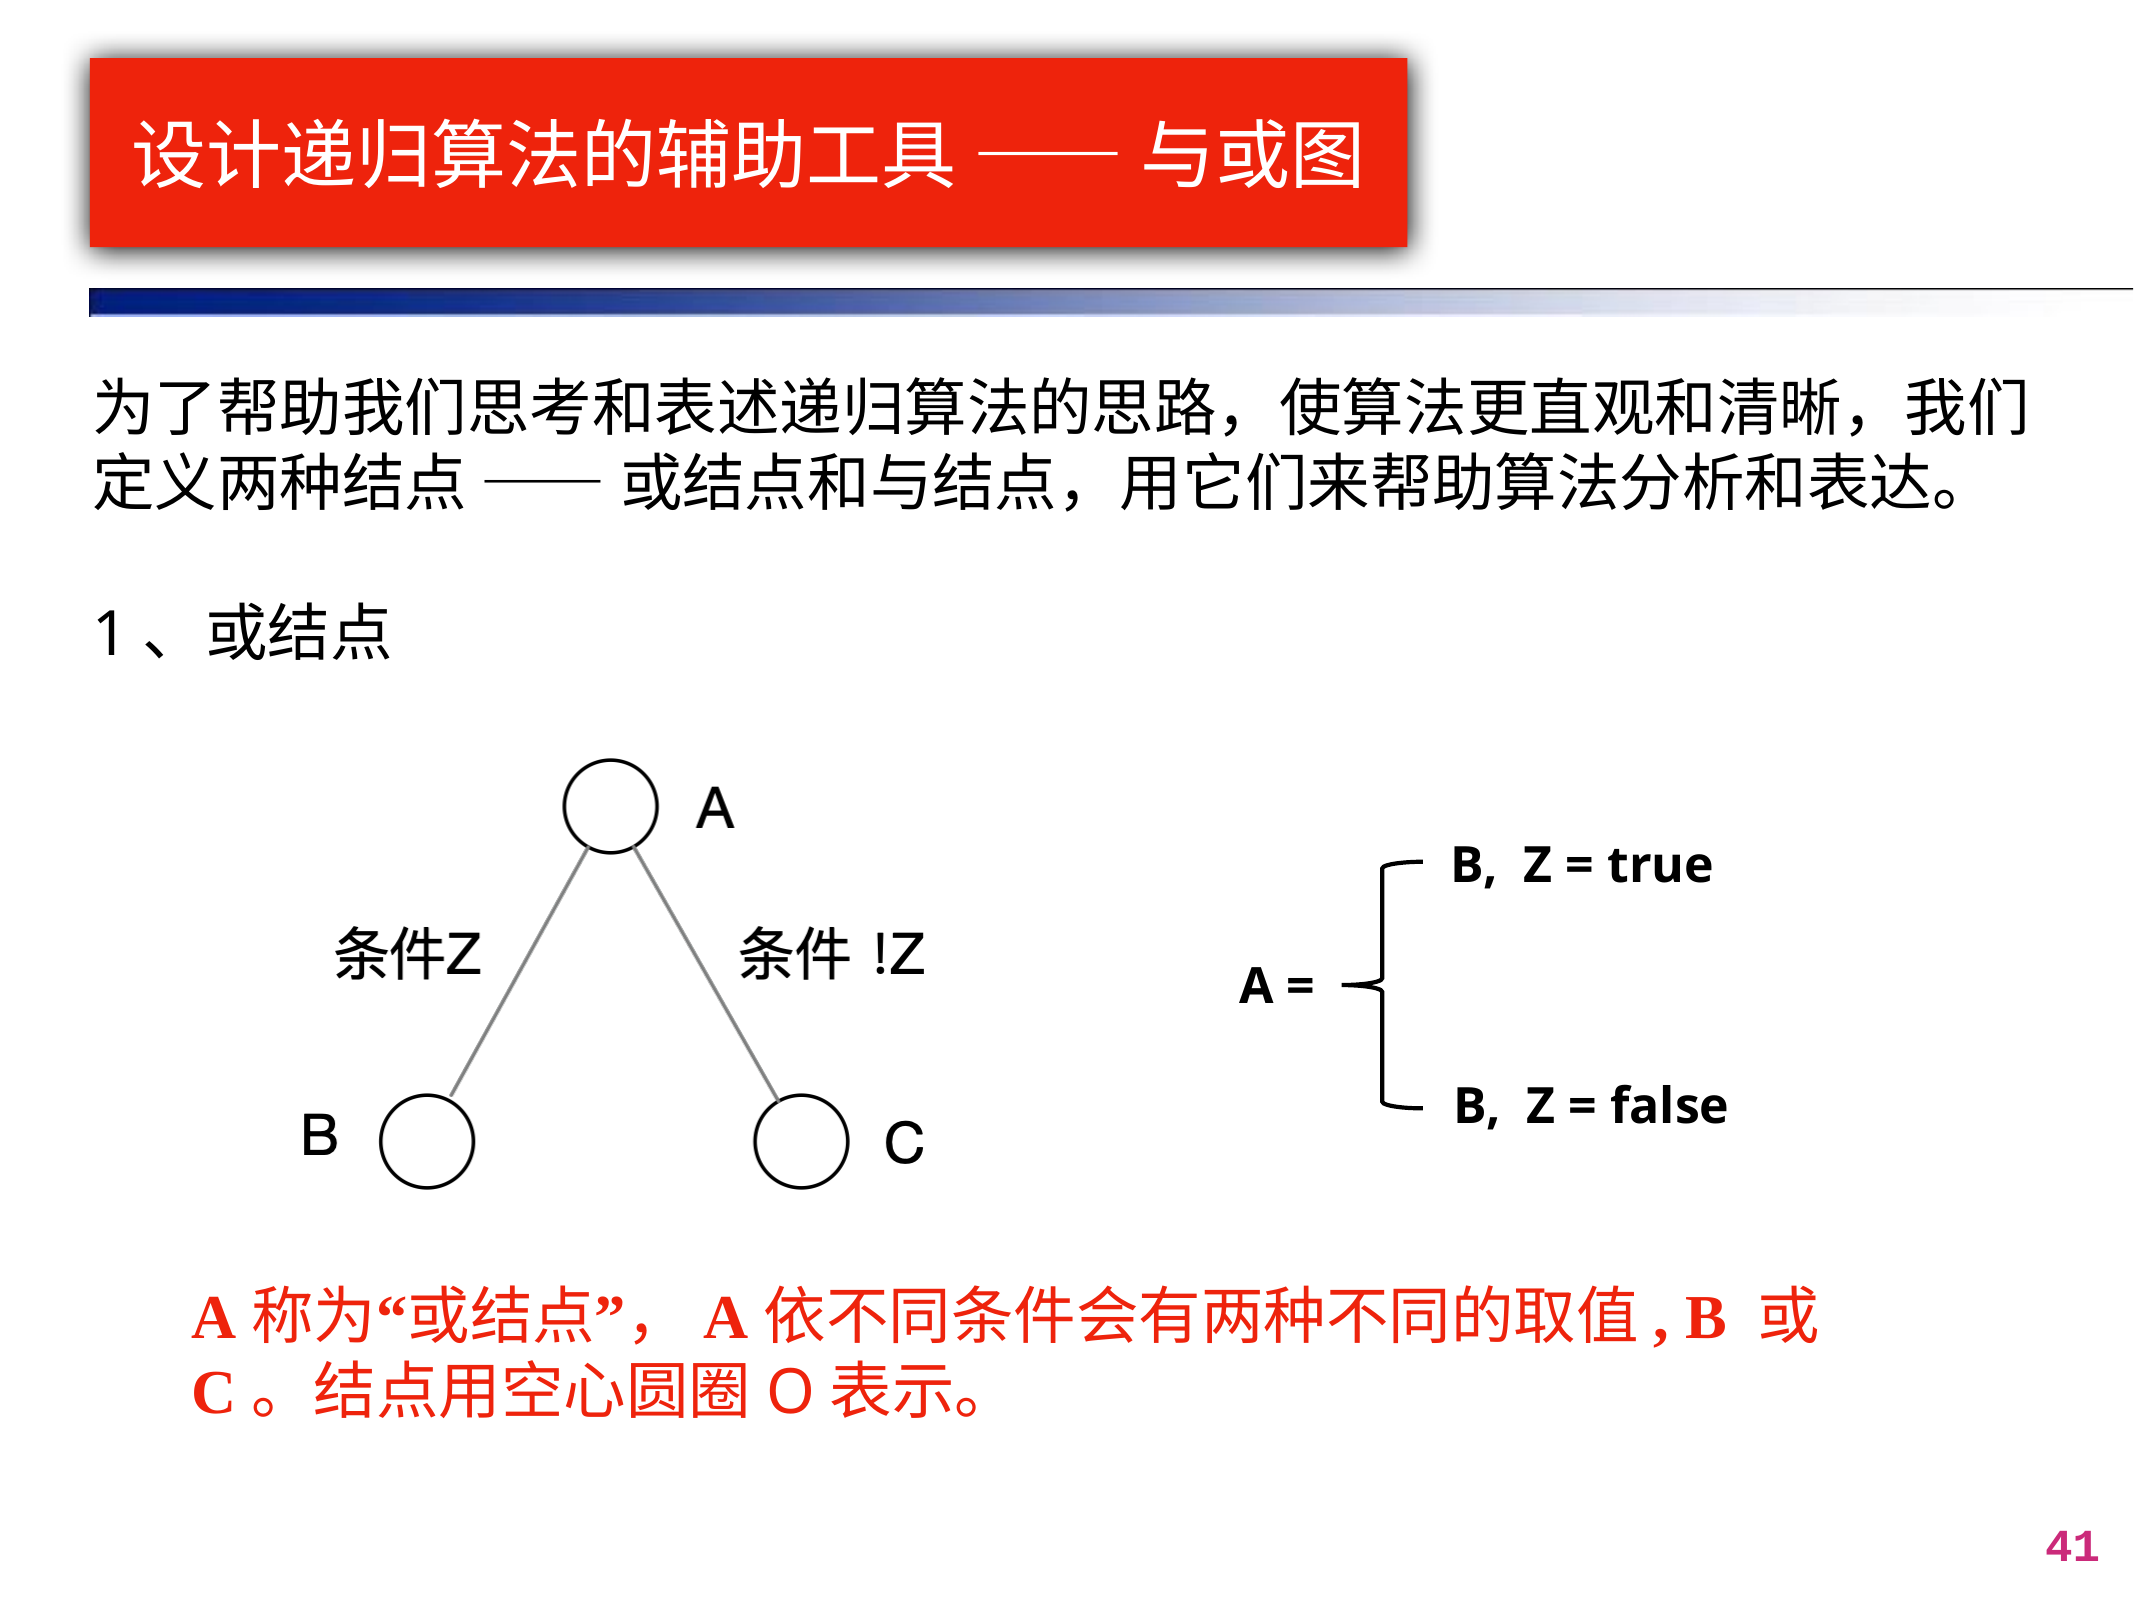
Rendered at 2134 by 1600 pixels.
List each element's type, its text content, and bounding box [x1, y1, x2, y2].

slide_number 41 [2031, 1504, 2112, 1582]
text_box A = [1230, 944, 1337, 1022]
picture [281, 753, 944, 1195]
text_box [1341, 861, 1423, 1109]
text_box B, Z = true [1442, 824, 1723, 901]
picture [89, 288, 2134, 317]
title 设计递归算法的辅助工具 —— 与或图 [89, 57, 1408, 248]
text_box 为了帮助我们思考和表述递归算法的思路，使算法更直观和清晰，我们定义两种结点 —— 或结点和与结点，用它们来帮助算法分析和表达。 1、或结点 [81, 357, 2052, 679]
text_box A称为“或结点”，A依不同条件会有两种不同的取值, B 或C。结点用空心圆圈O表示。 [182, 1267, 1863, 1435]
text_box B, Z = false [1445, 1065, 1738, 1142]
